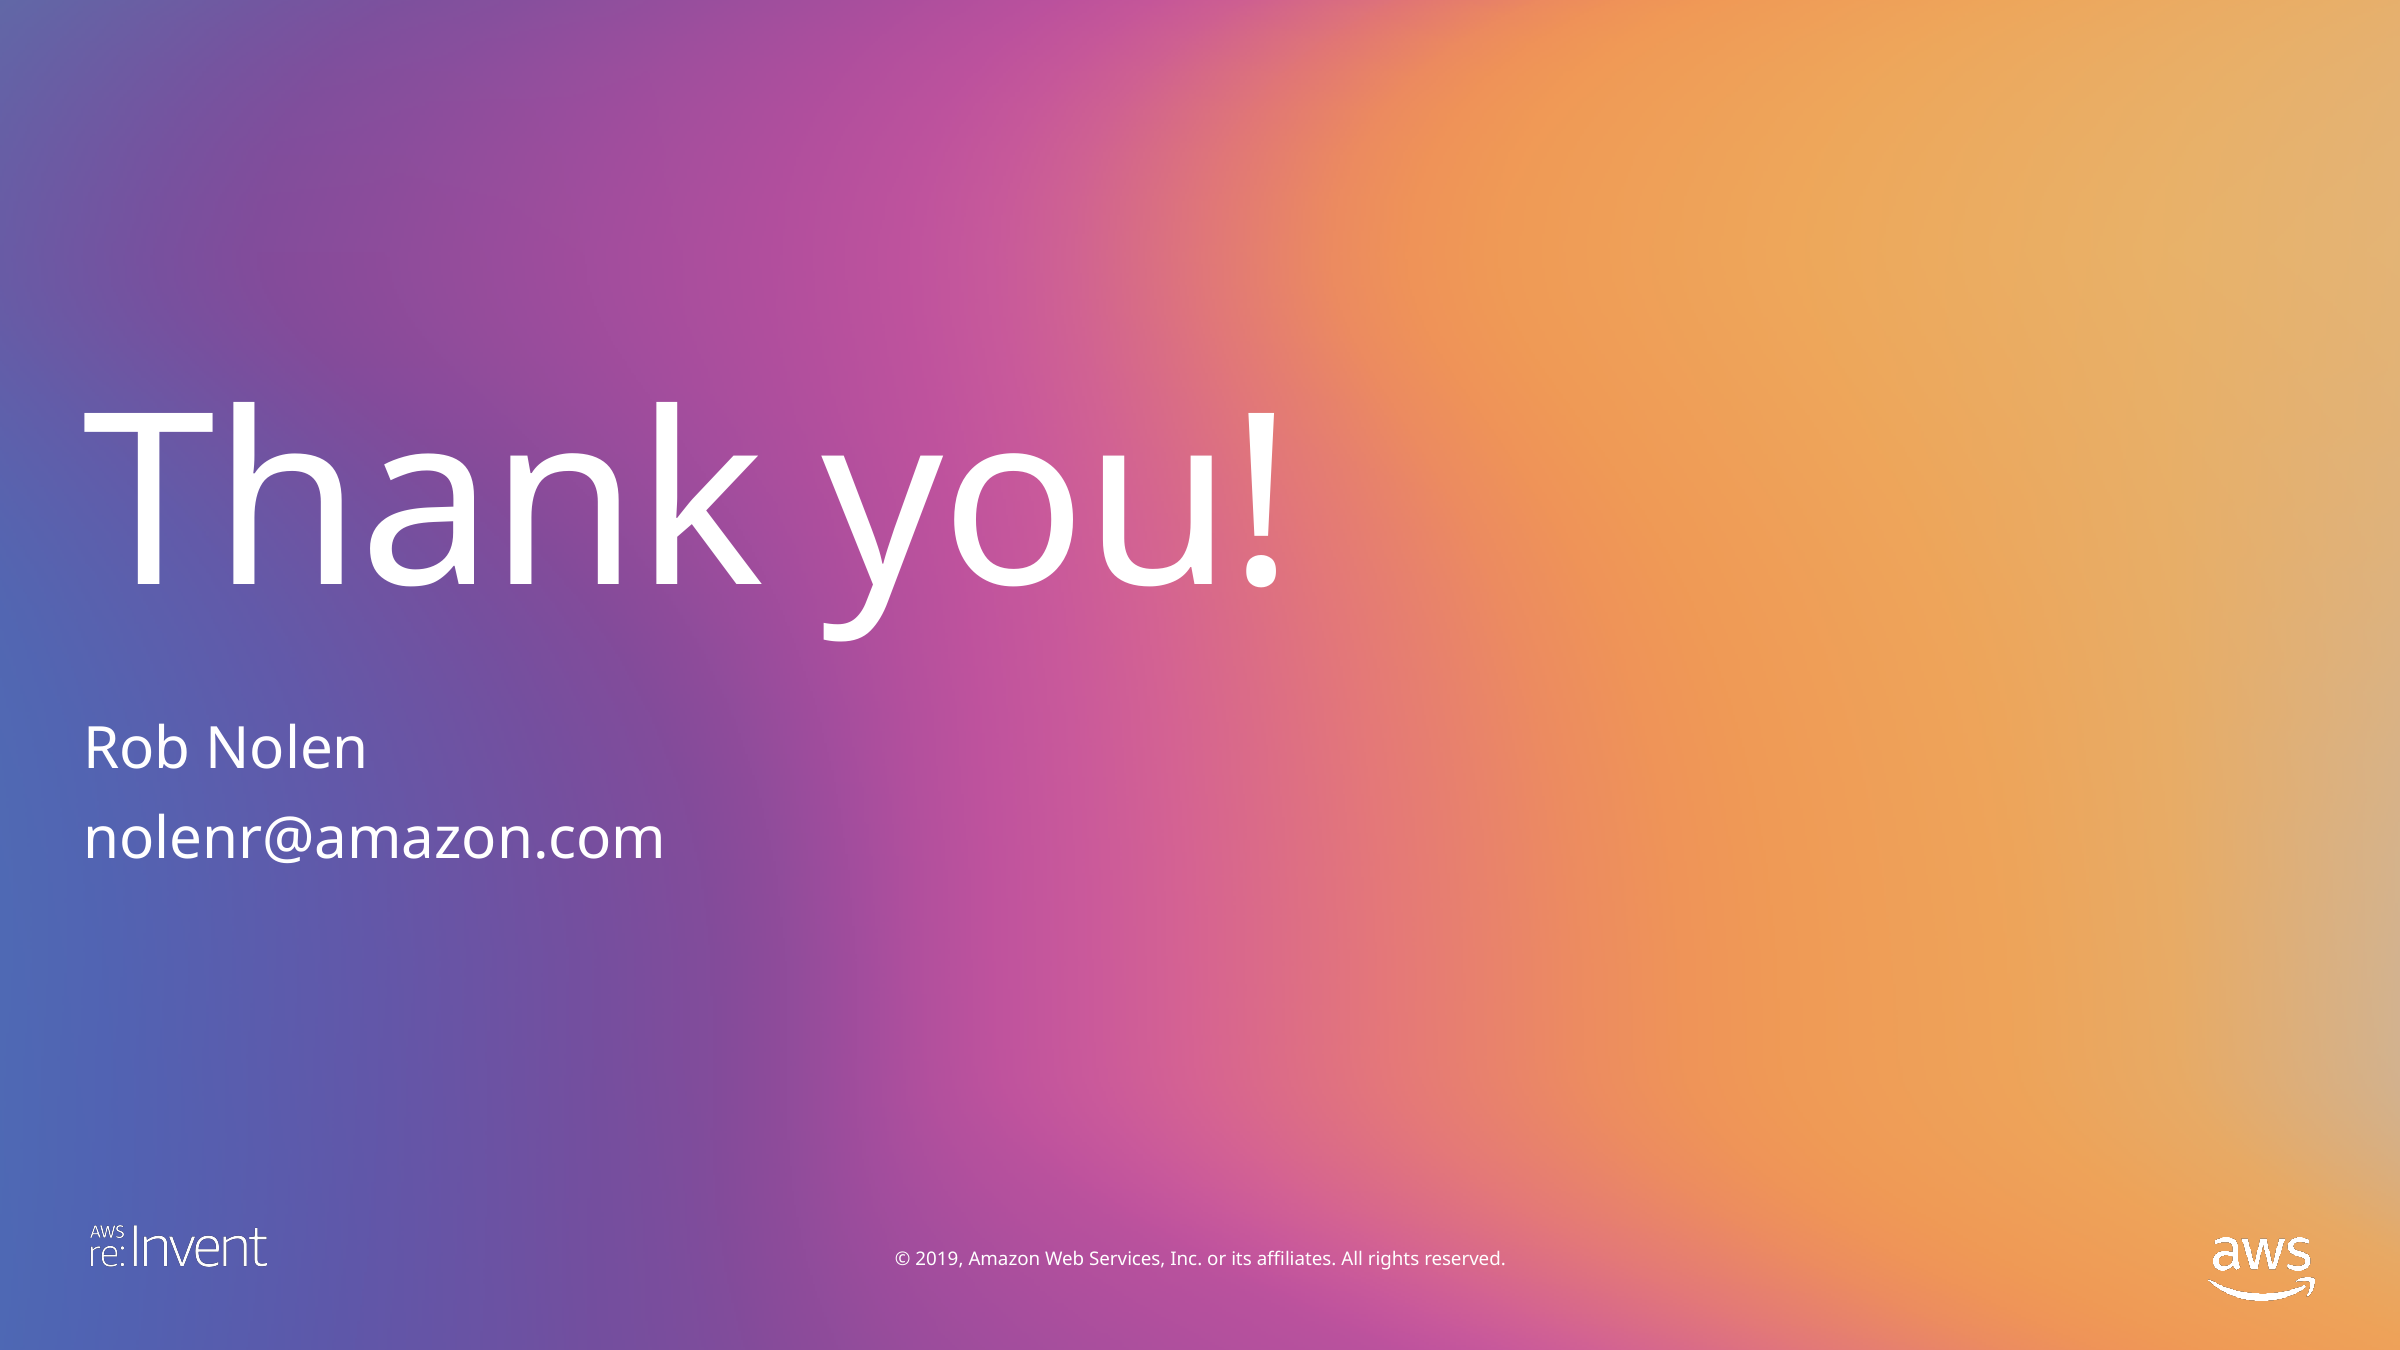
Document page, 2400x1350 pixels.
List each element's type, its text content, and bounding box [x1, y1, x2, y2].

list Rob Nolen [53, 694, 1059, 783]
picture [0, 0, 2400, 1350]
list nolenr@amazon.com [53, 784, 1080, 873]
